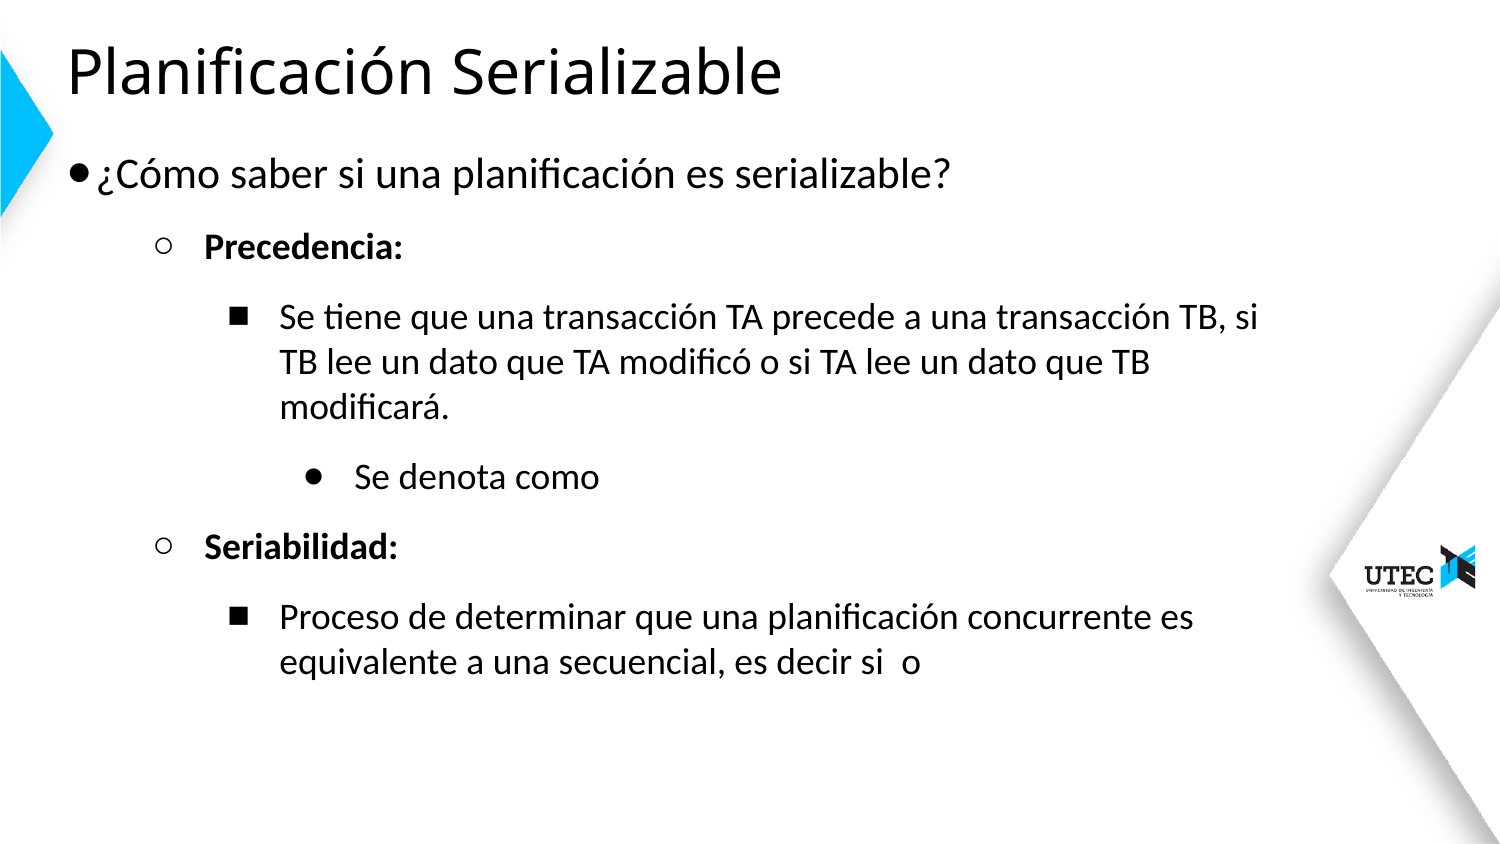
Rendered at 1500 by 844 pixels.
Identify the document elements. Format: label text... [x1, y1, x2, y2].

title Planificación Serializable [51, 25, 1449, 130]
picture [0, 0, 1500, 844]
